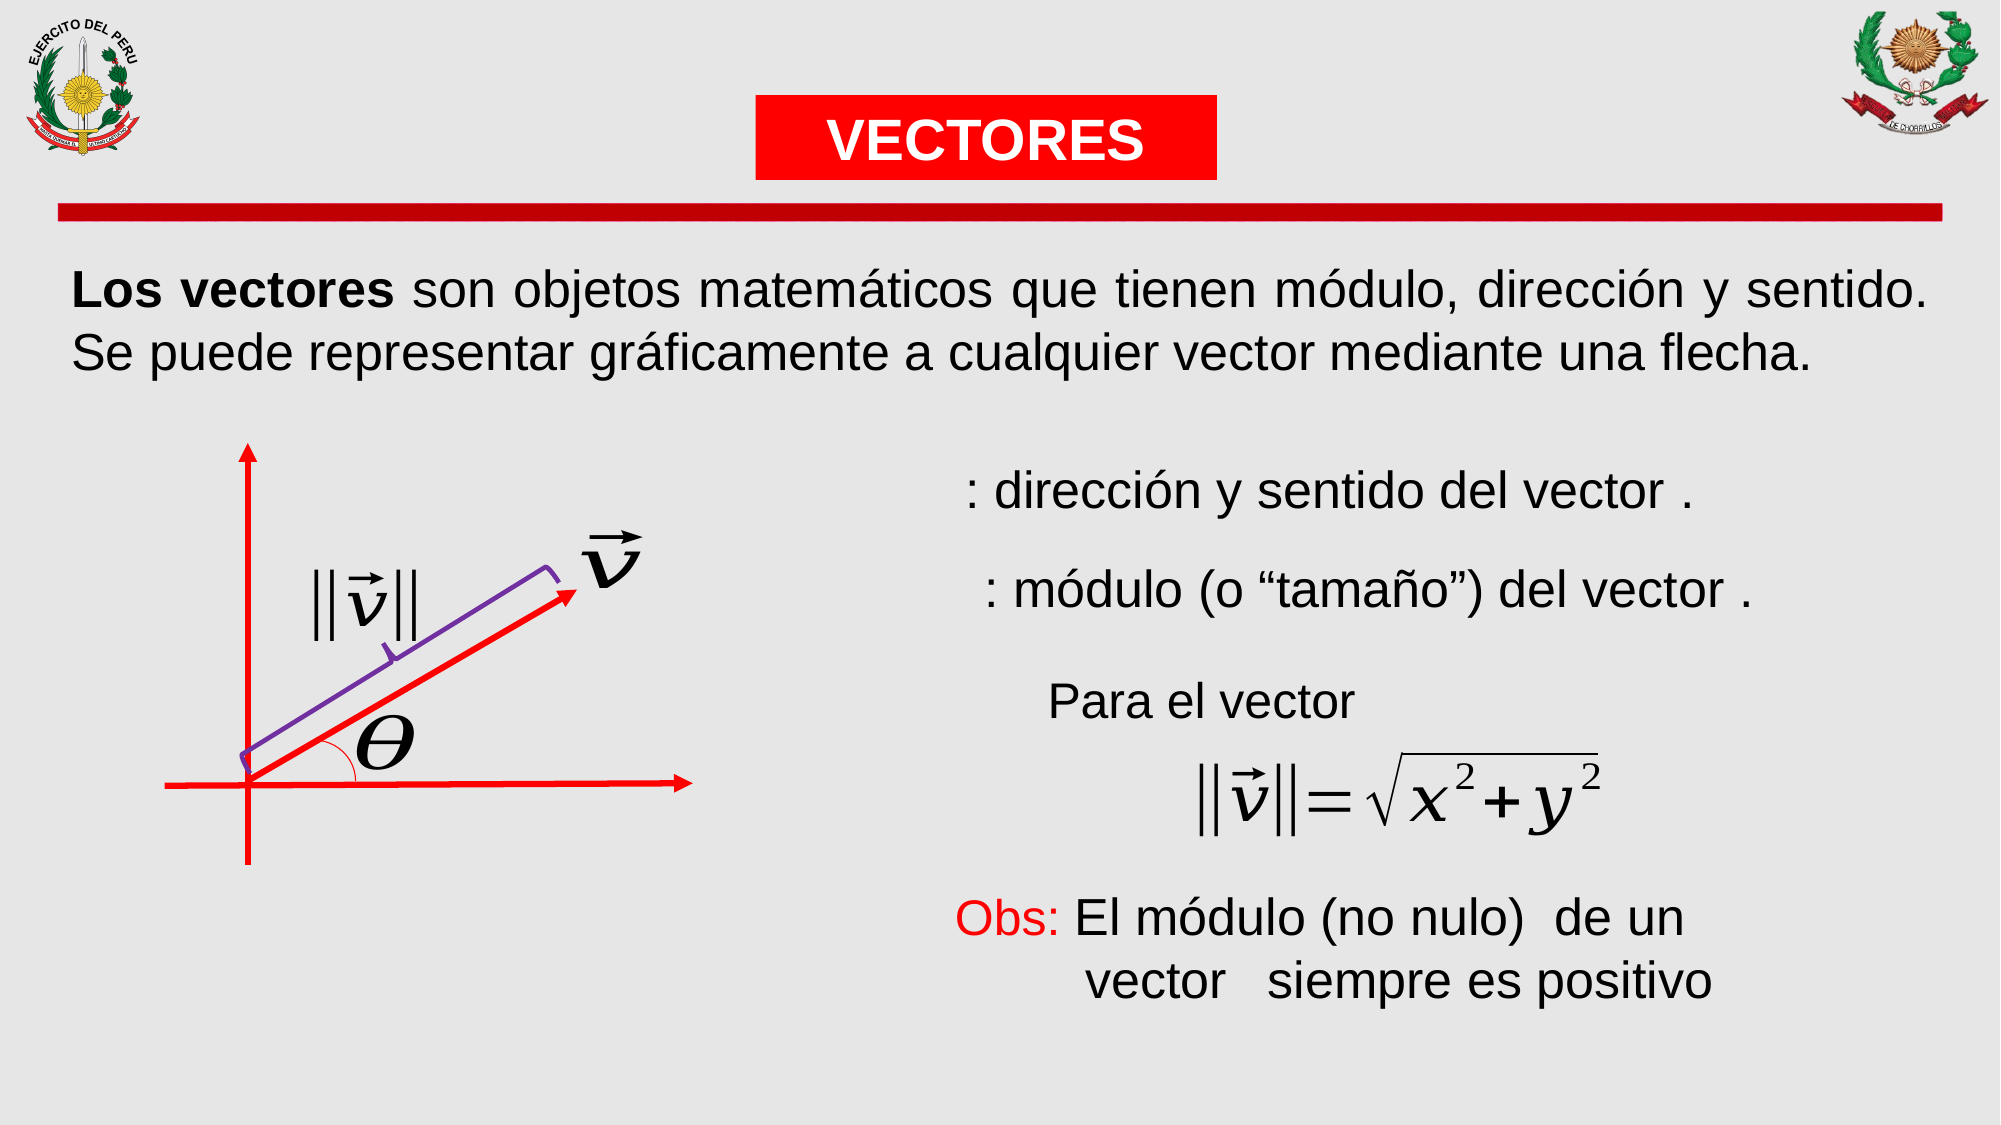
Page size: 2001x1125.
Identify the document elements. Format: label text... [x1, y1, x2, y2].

text_box [241, 750, 247, 770]
picture [26, 19, 140, 156]
picture [1822, 0, 1999, 146]
text_box Los vectores son objetos matemáticos que tienen módulo, dirección y sentido. Se puede representar gráficamente a cualquier vector mediante una flecha. [56, 248, 1945, 389]
text_box [508, 566, 560, 589]
text_box VECTORES [755, 95, 1217, 180]
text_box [248, 589, 578, 781]
